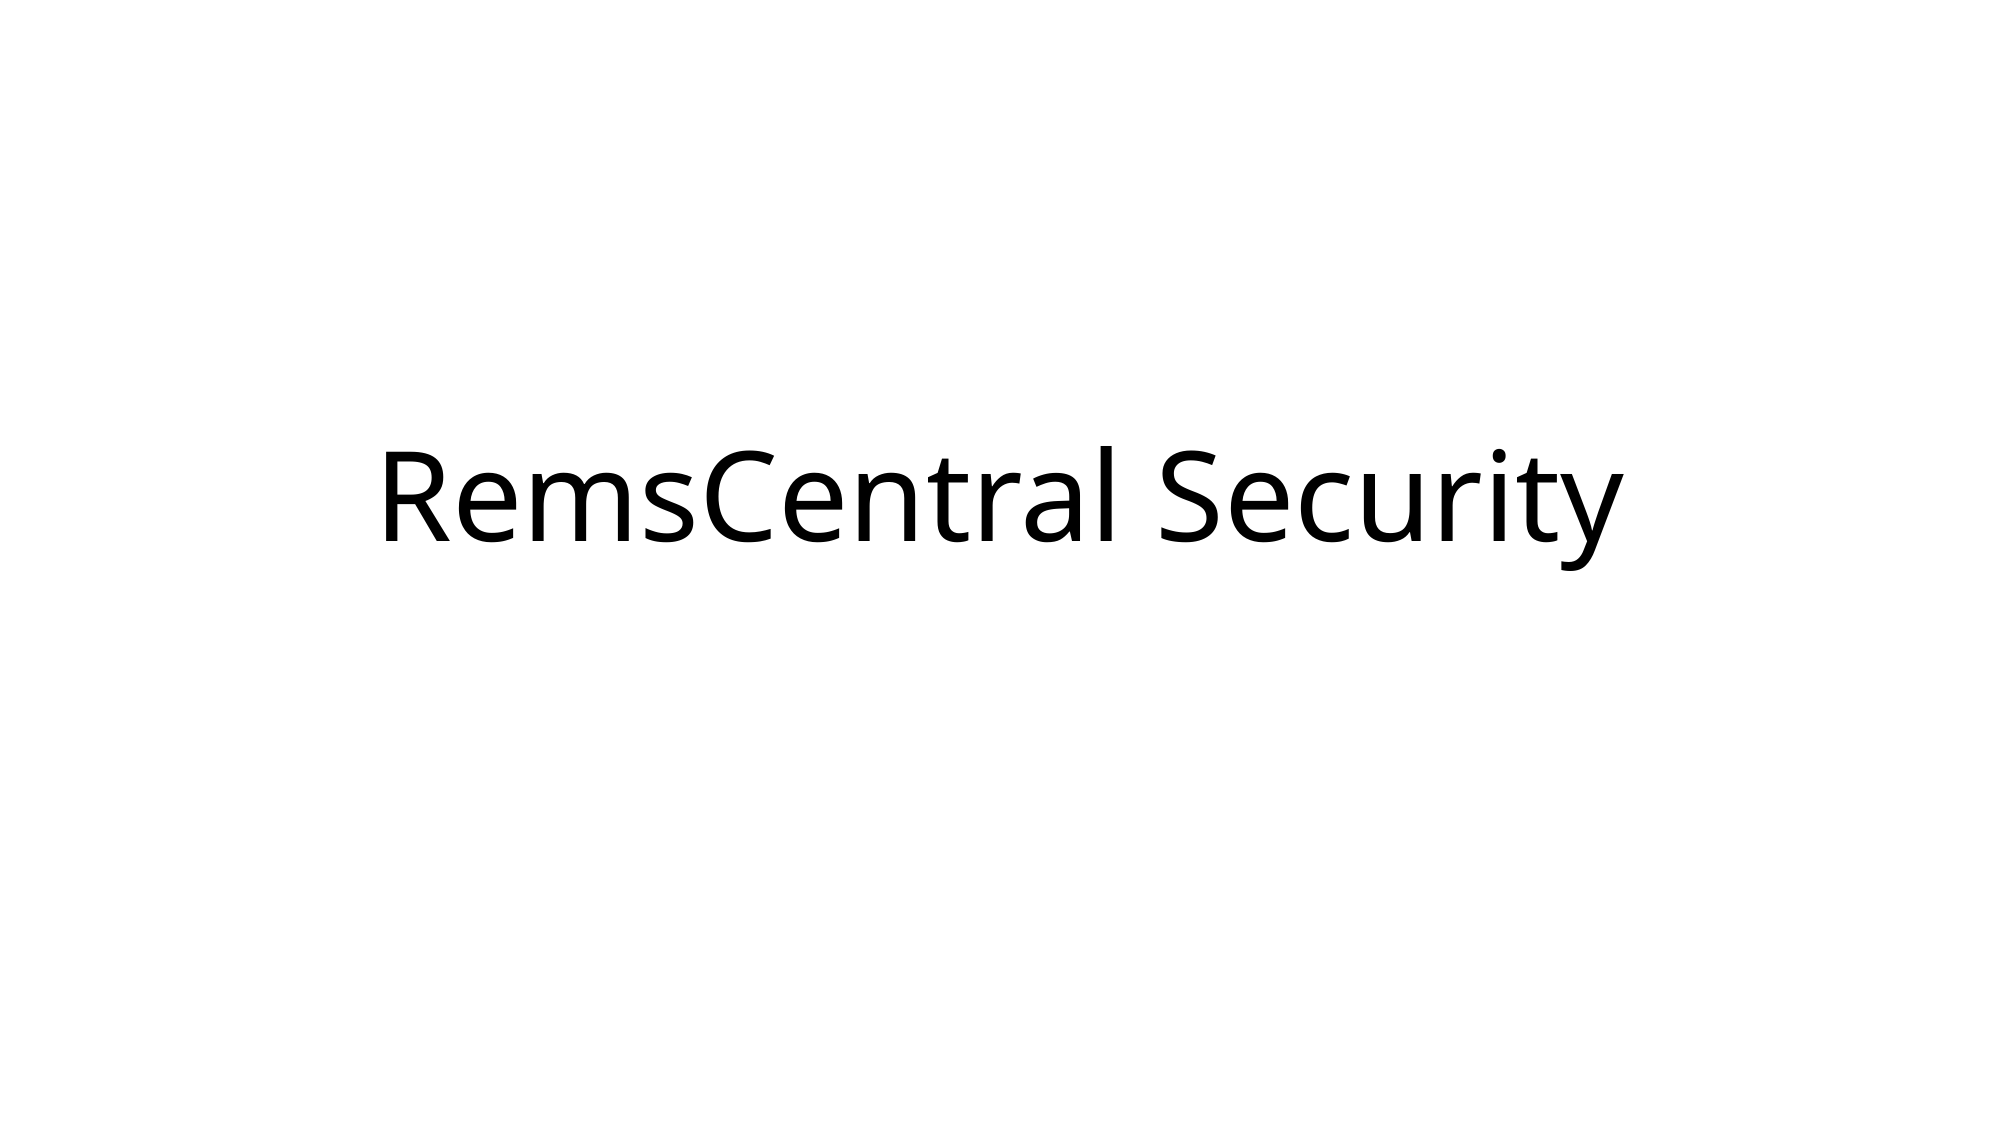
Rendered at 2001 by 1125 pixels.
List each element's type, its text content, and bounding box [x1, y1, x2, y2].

title RemsCentral Security [249, 184, 1750, 576]
